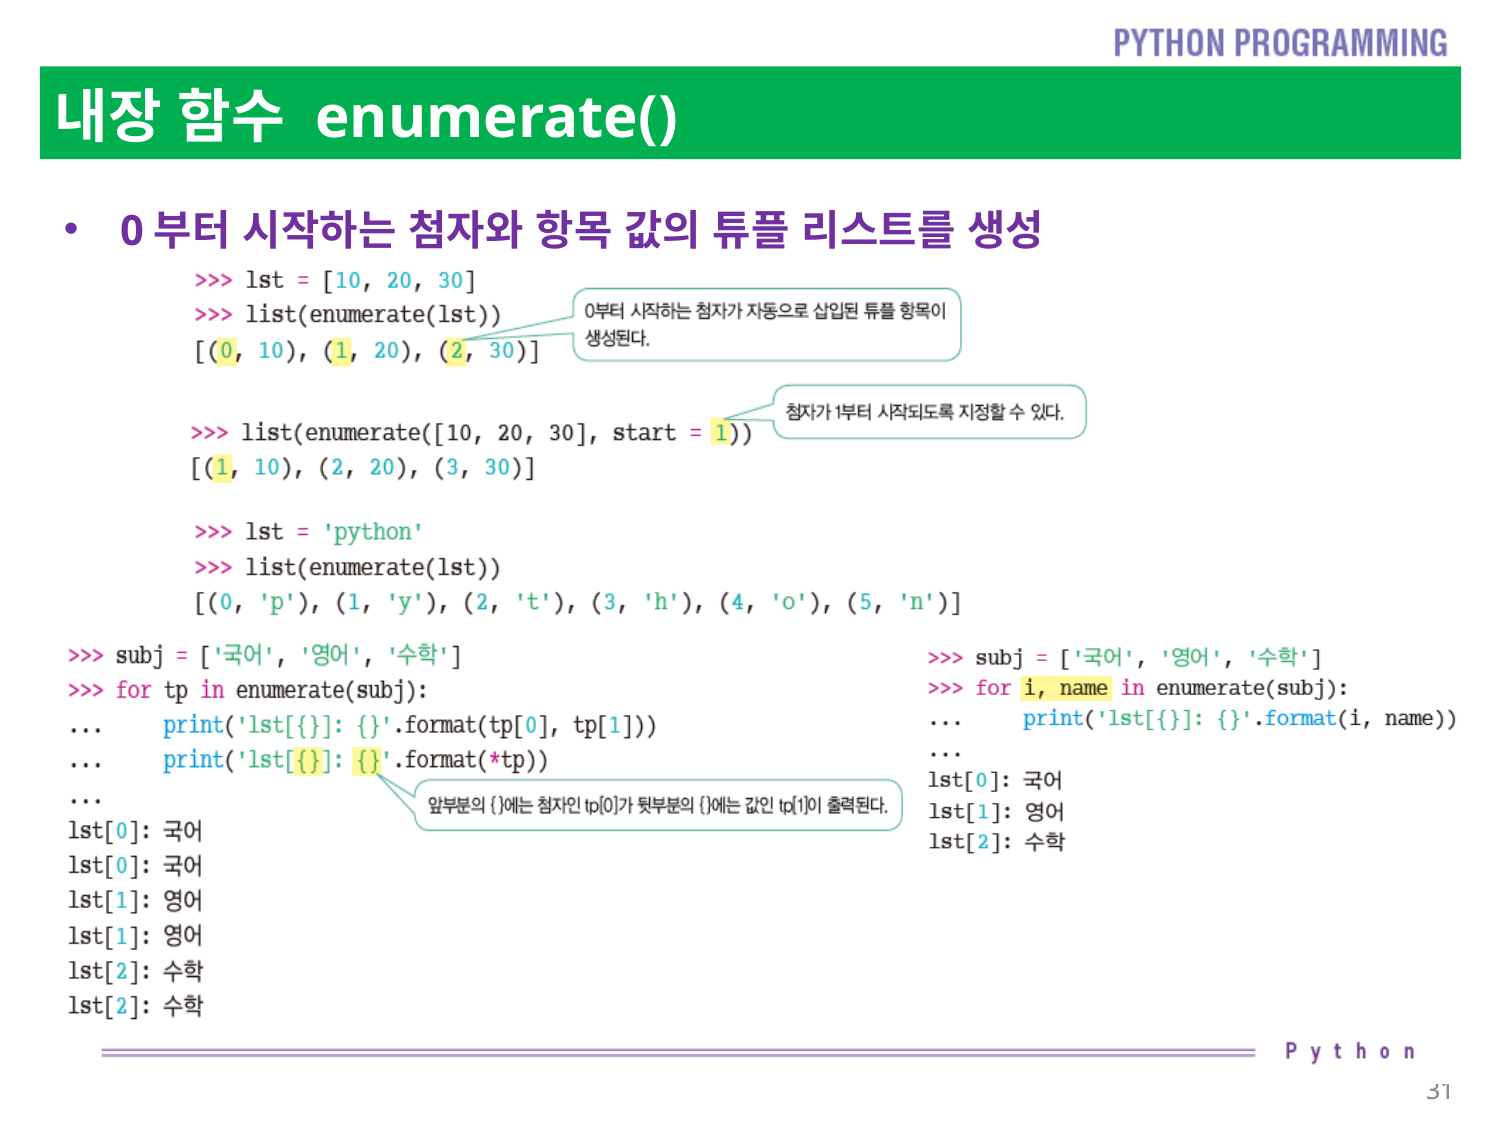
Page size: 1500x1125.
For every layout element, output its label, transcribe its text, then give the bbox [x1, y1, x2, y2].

picture [18, 1020, 1483, 1084]
slide_number 31 [1119, 1071, 1470, 1112]
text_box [918, 637, 1467, 862]
list 0부터 시작하는 첨자와 항목 값의 튜플 리스트를 생성 [48, 195, 1461, 1041]
picture [1106, 13, 1462, 66]
picture [176, 258, 1100, 496]
picture [180, 514, 966, 629]
title 내장 함수 enumerate() [39, 76, 1444, 152]
picture [60, 633, 915, 1031]
